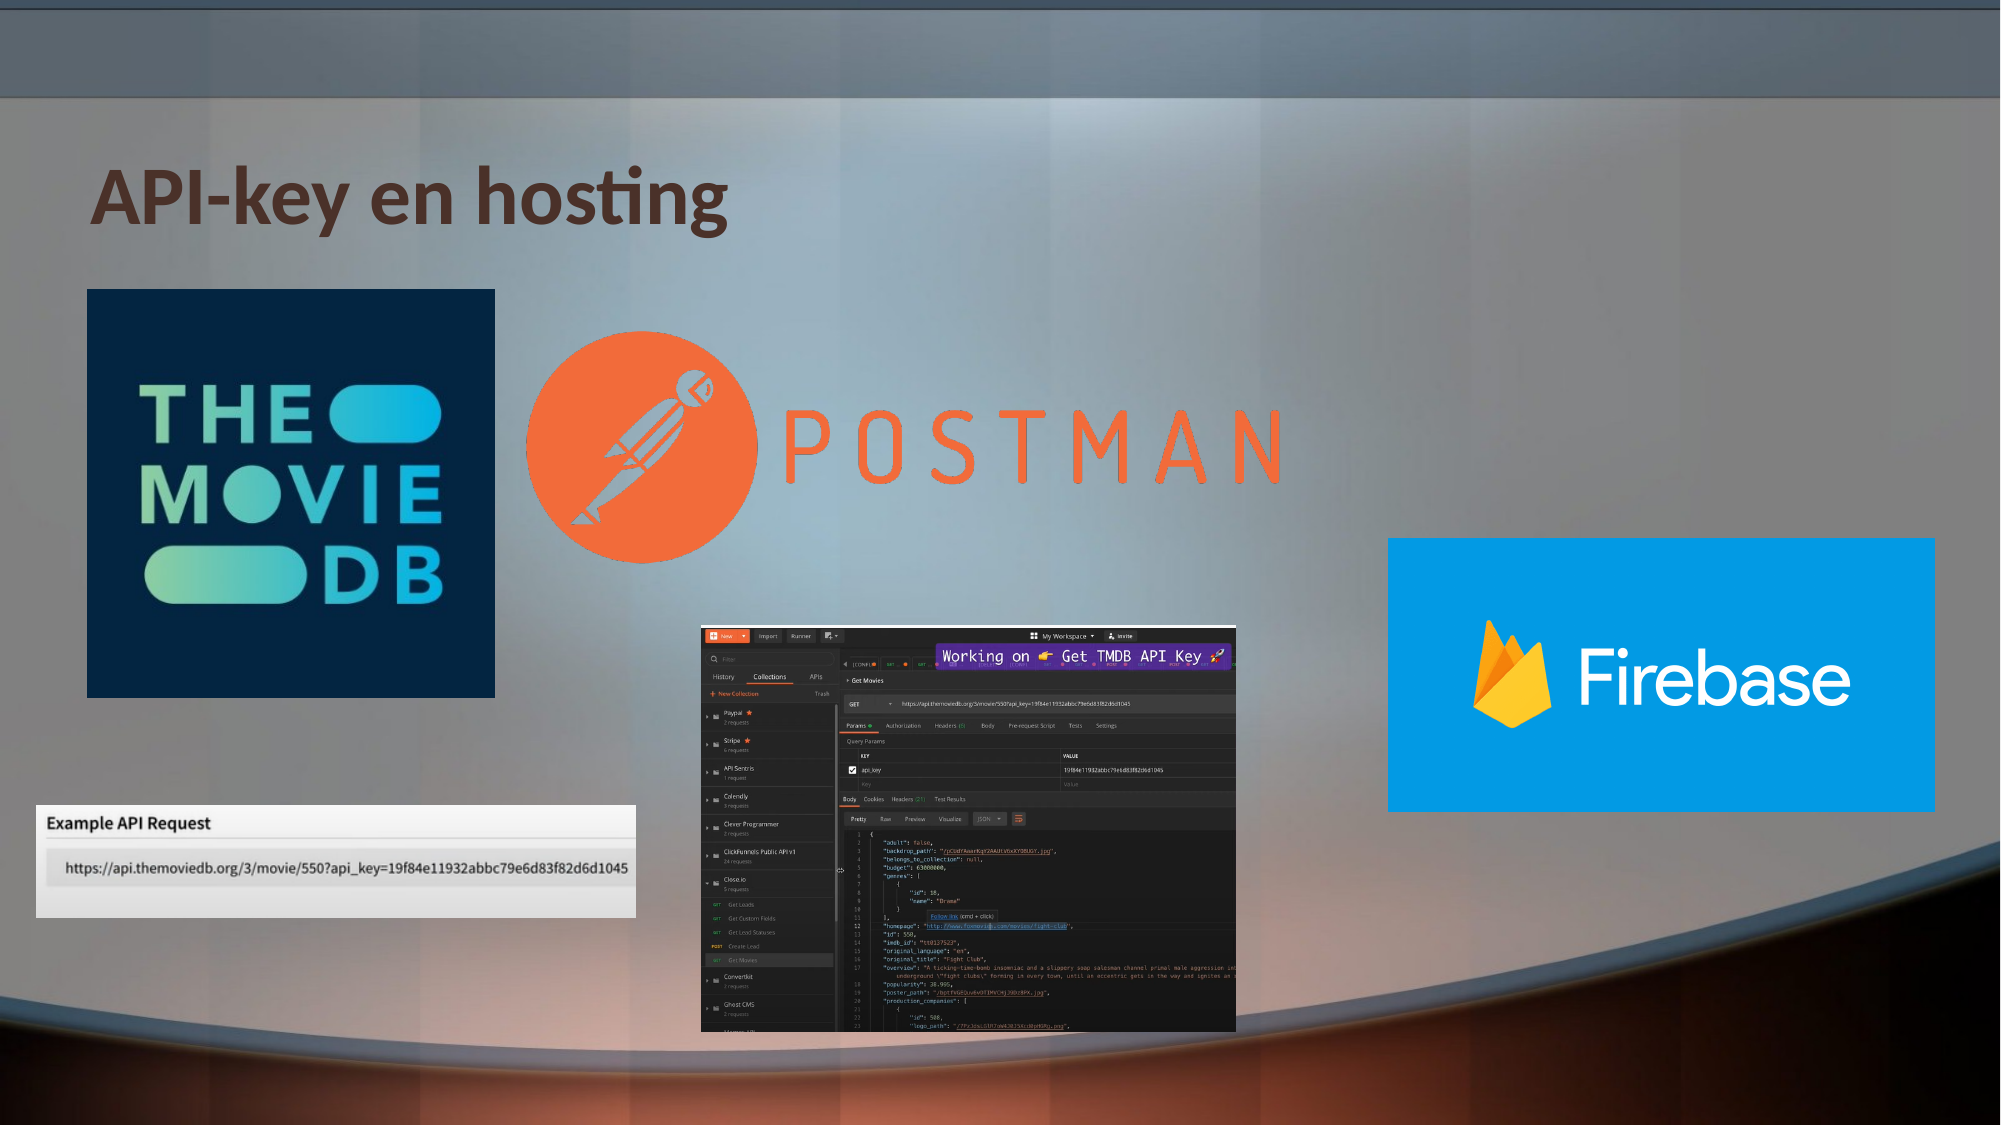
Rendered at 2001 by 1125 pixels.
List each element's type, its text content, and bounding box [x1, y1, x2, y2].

picture [0, 0, 2001, 1125]
title API-key en hosting [75, 104, 1732, 294]
